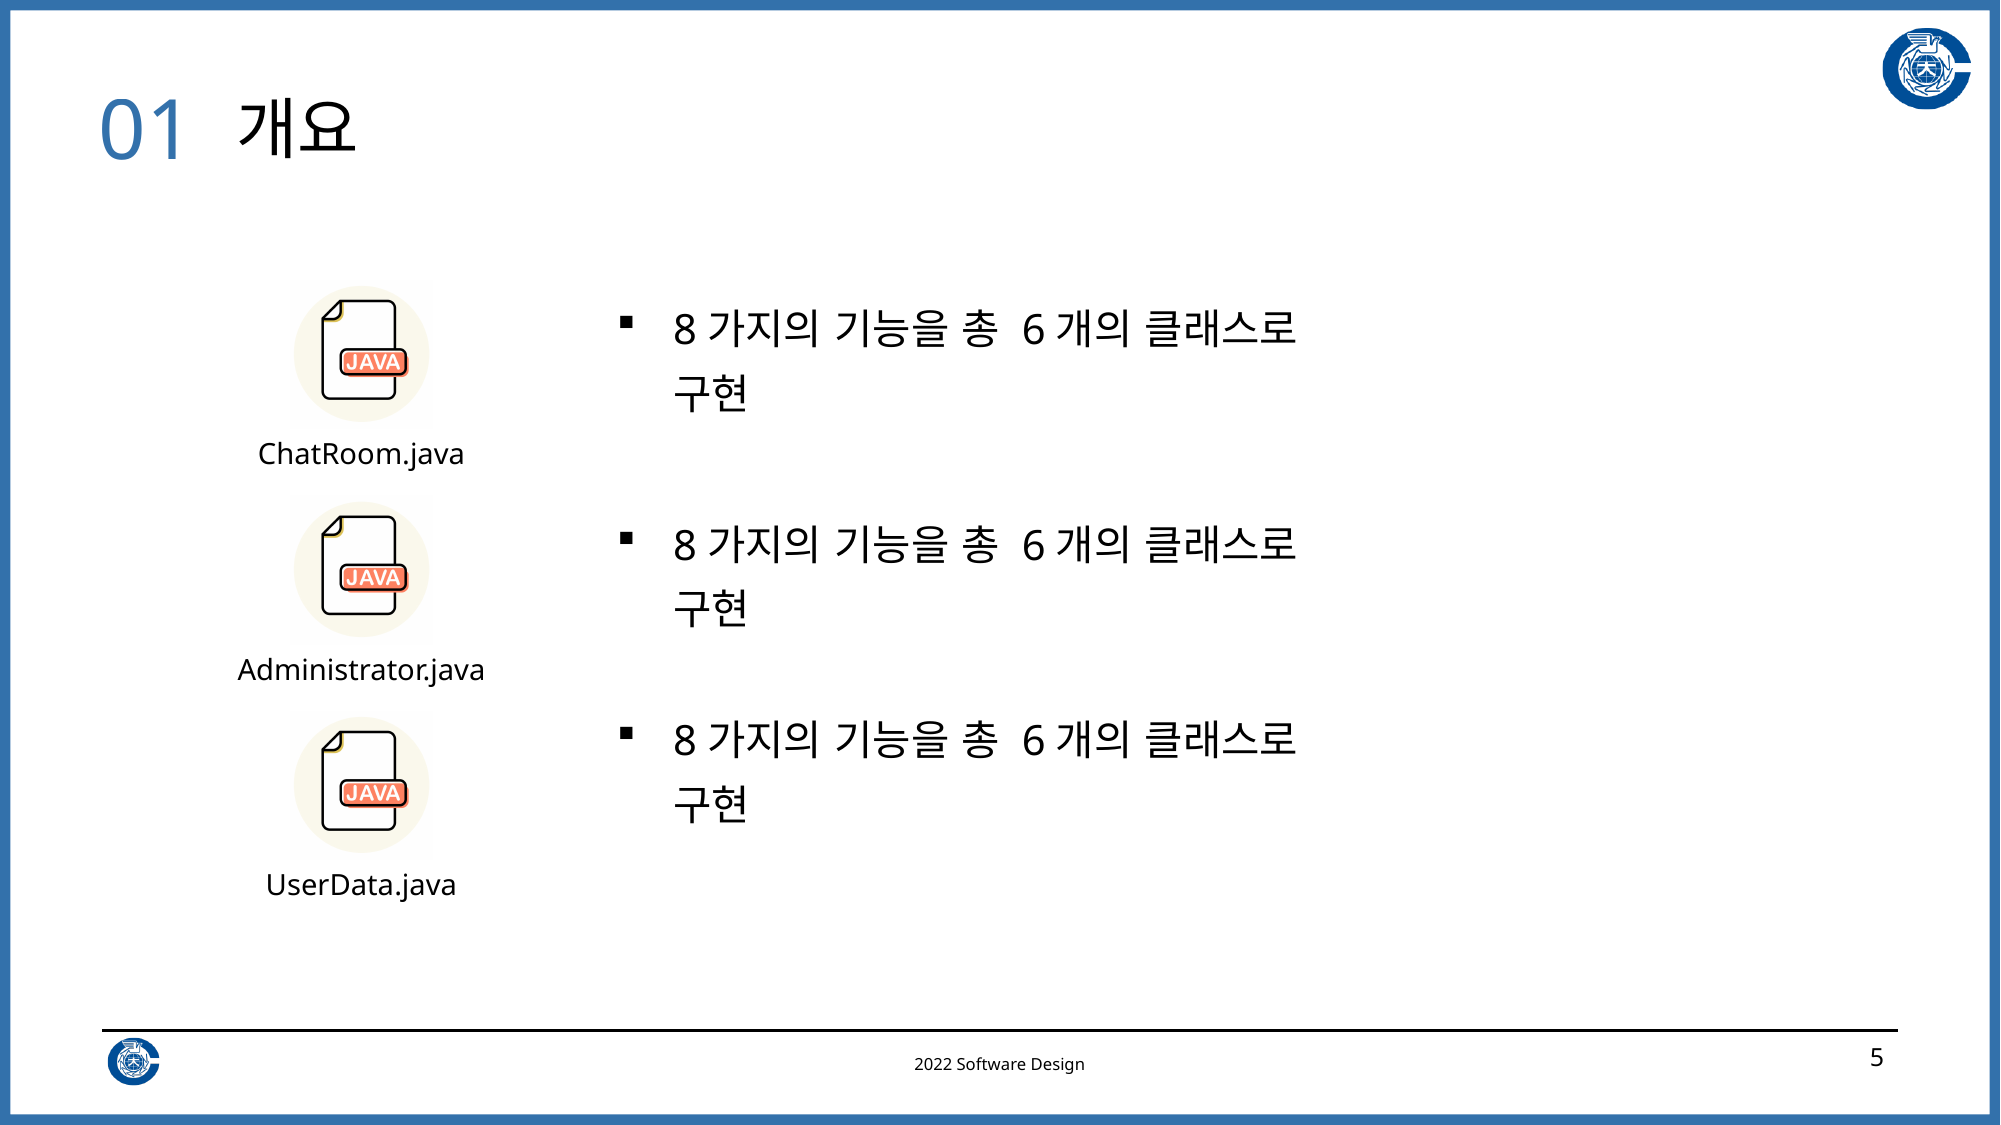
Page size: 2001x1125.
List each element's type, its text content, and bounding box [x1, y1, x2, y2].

picture [290, 280, 433, 429]
text_box 8가지의 기능을 총 6개의 클래스로 구현 [601, 280, 1385, 426]
text_box 개요 [236, 86, 720, 167]
text_box Administrator.java [205, 633, 518, 694]
picture [1866, 18, 1985, 116]
picture [98, 1032, 167, 1089]
text_box 8가지의 기능을 총 6개의 클래스로 구현 [601, 495, 1385, 641]
text_box 01 [98, 76, 250, 177]
picture [290, 711, 433, 860]
picture [290, 495, 433, 645]
text_box 8가지의 기능을 총 6개의 클래스로 구현 [601, 691, 1385, 837]
text_box ChatRoom.java [205, 417, 518, 479]
text_box UserData.java [205, 848, 518, 909]
text_box [0, 0, 2000, 1125]
